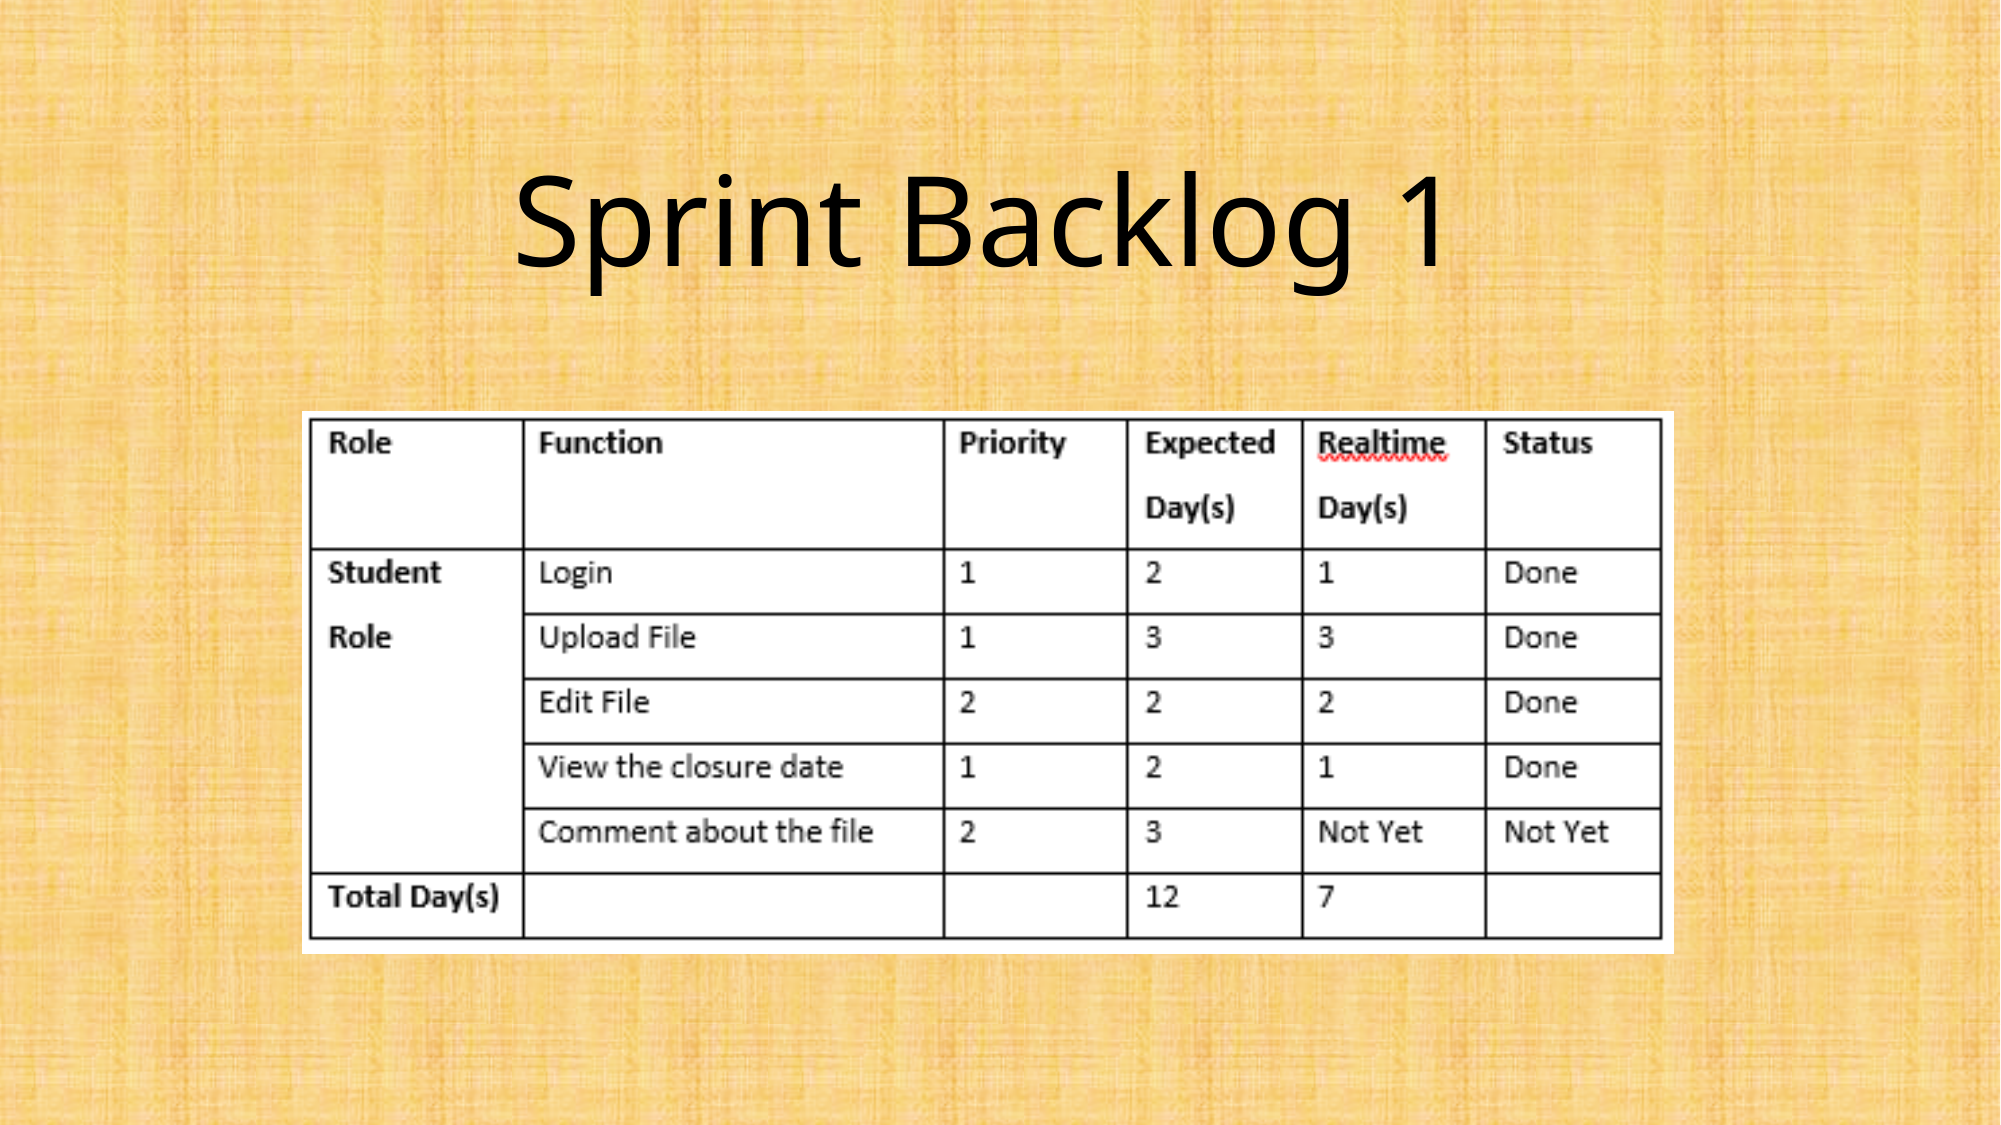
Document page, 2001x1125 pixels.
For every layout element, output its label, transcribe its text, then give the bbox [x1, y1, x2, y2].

picture [0, 0, 2001, 1125]
title Sprint Backlog 1 [496, 137, 1481, 302]
